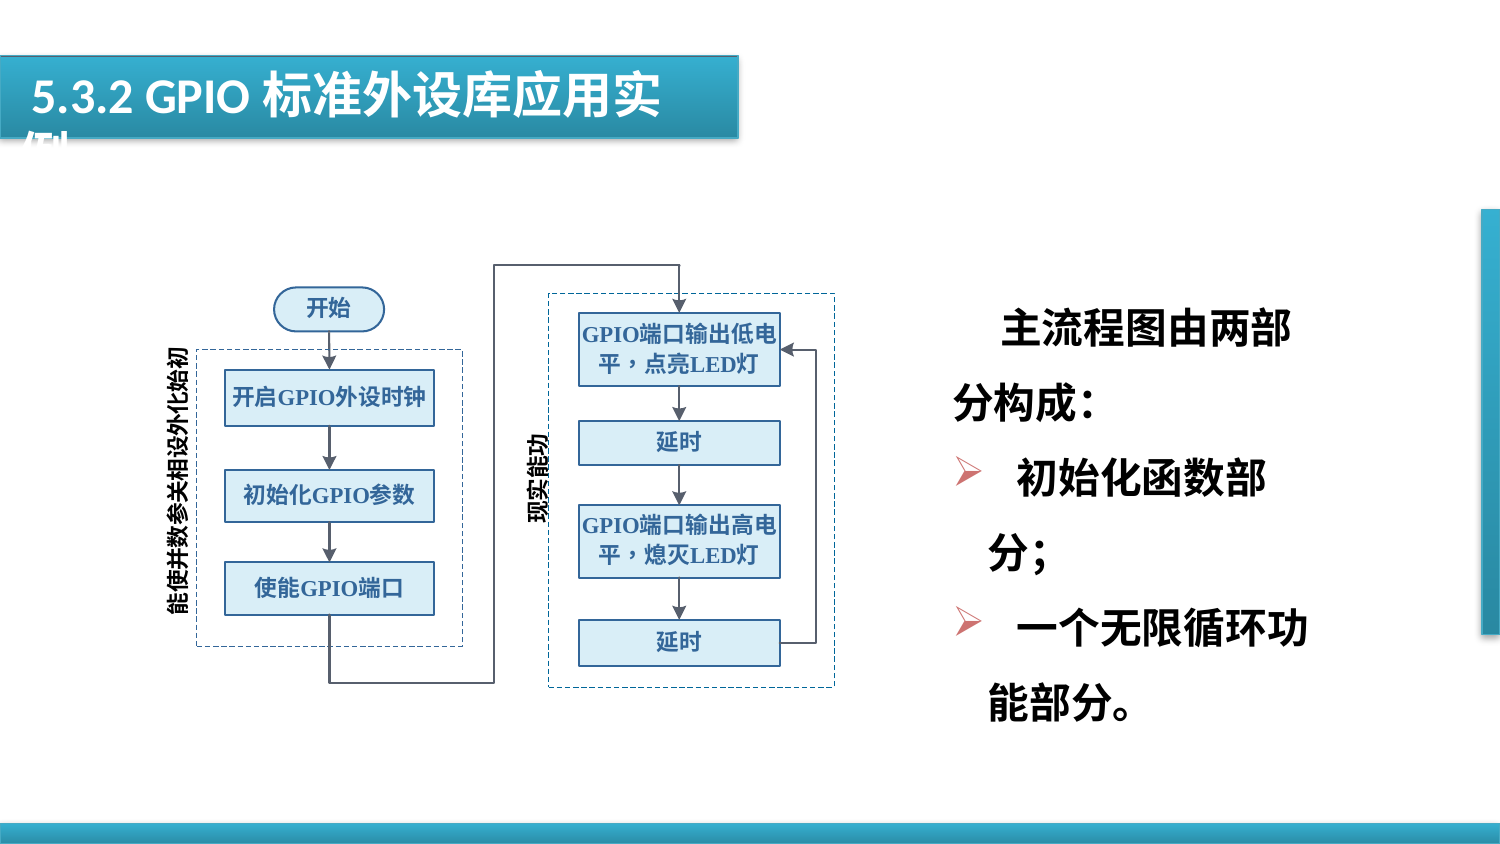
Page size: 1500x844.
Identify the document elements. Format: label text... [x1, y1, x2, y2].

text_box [140, 245, 851, 704]
text_box 5.3.2 GPIO标准外设库应用实例 [5, 55, 727, 191]
text_box [0, 55, 5, 139]
text_box 主流程图由两部分构成： 初始化函数部分； 一个无限循环功能部分。 [937, 269, 1336, 735]
text_box [727, 55, 739, 139]
